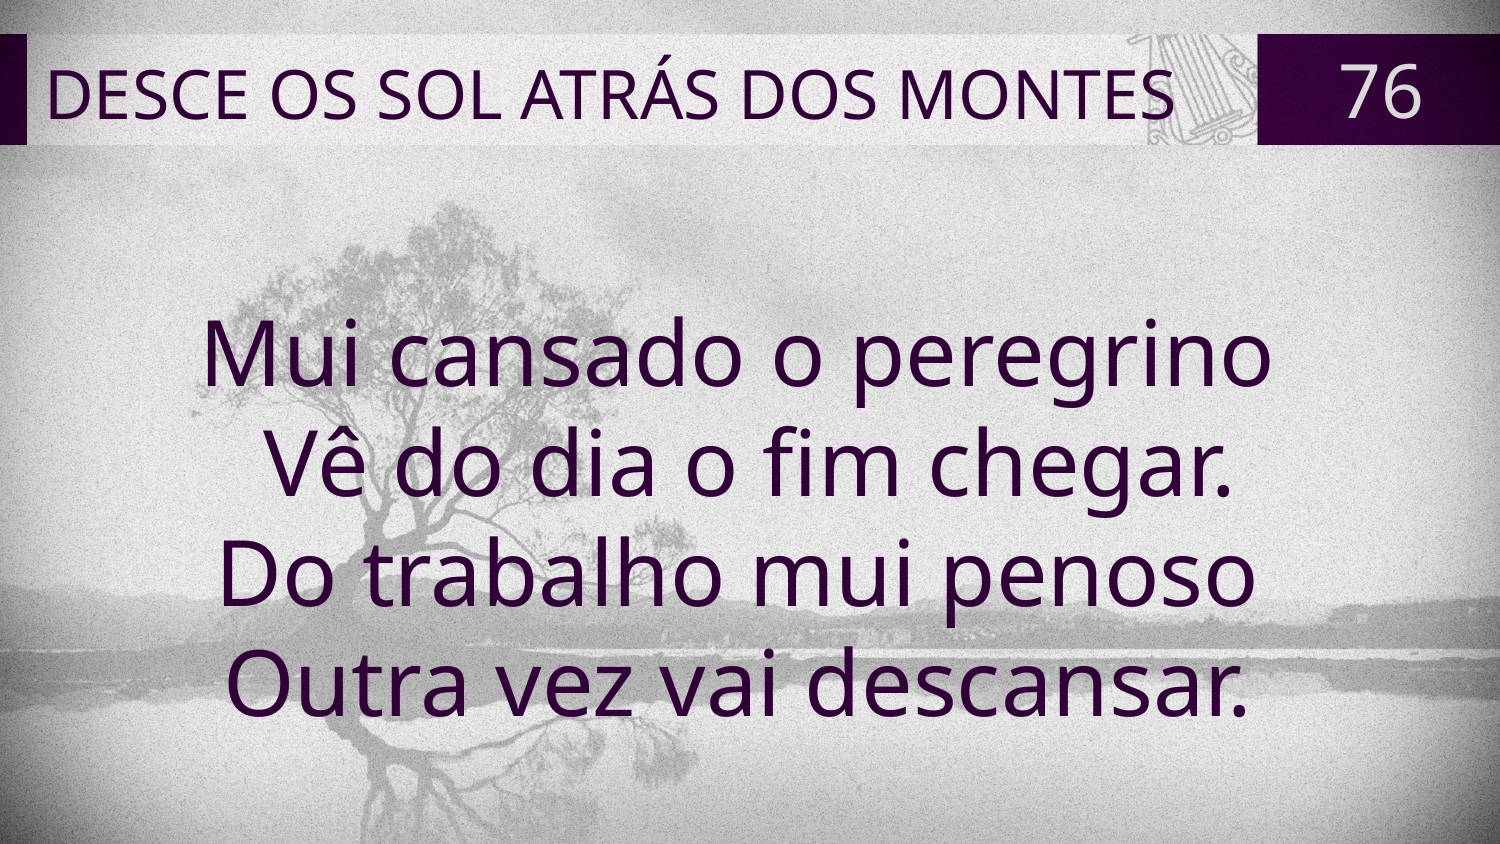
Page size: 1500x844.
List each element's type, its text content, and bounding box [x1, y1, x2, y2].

picture [0, 0, 1500, 185]
list Mui cansado o peregrino Vê do dia o fim chegar. Do trabalho mui penoso Outra vez vai descansar. [0, 185, 1500, 844]
list 76 [1281, 36, 1483, 143]
title DESCE OS SOL ATRÁS DOS MONTES [29, 33, 1258, 151]
